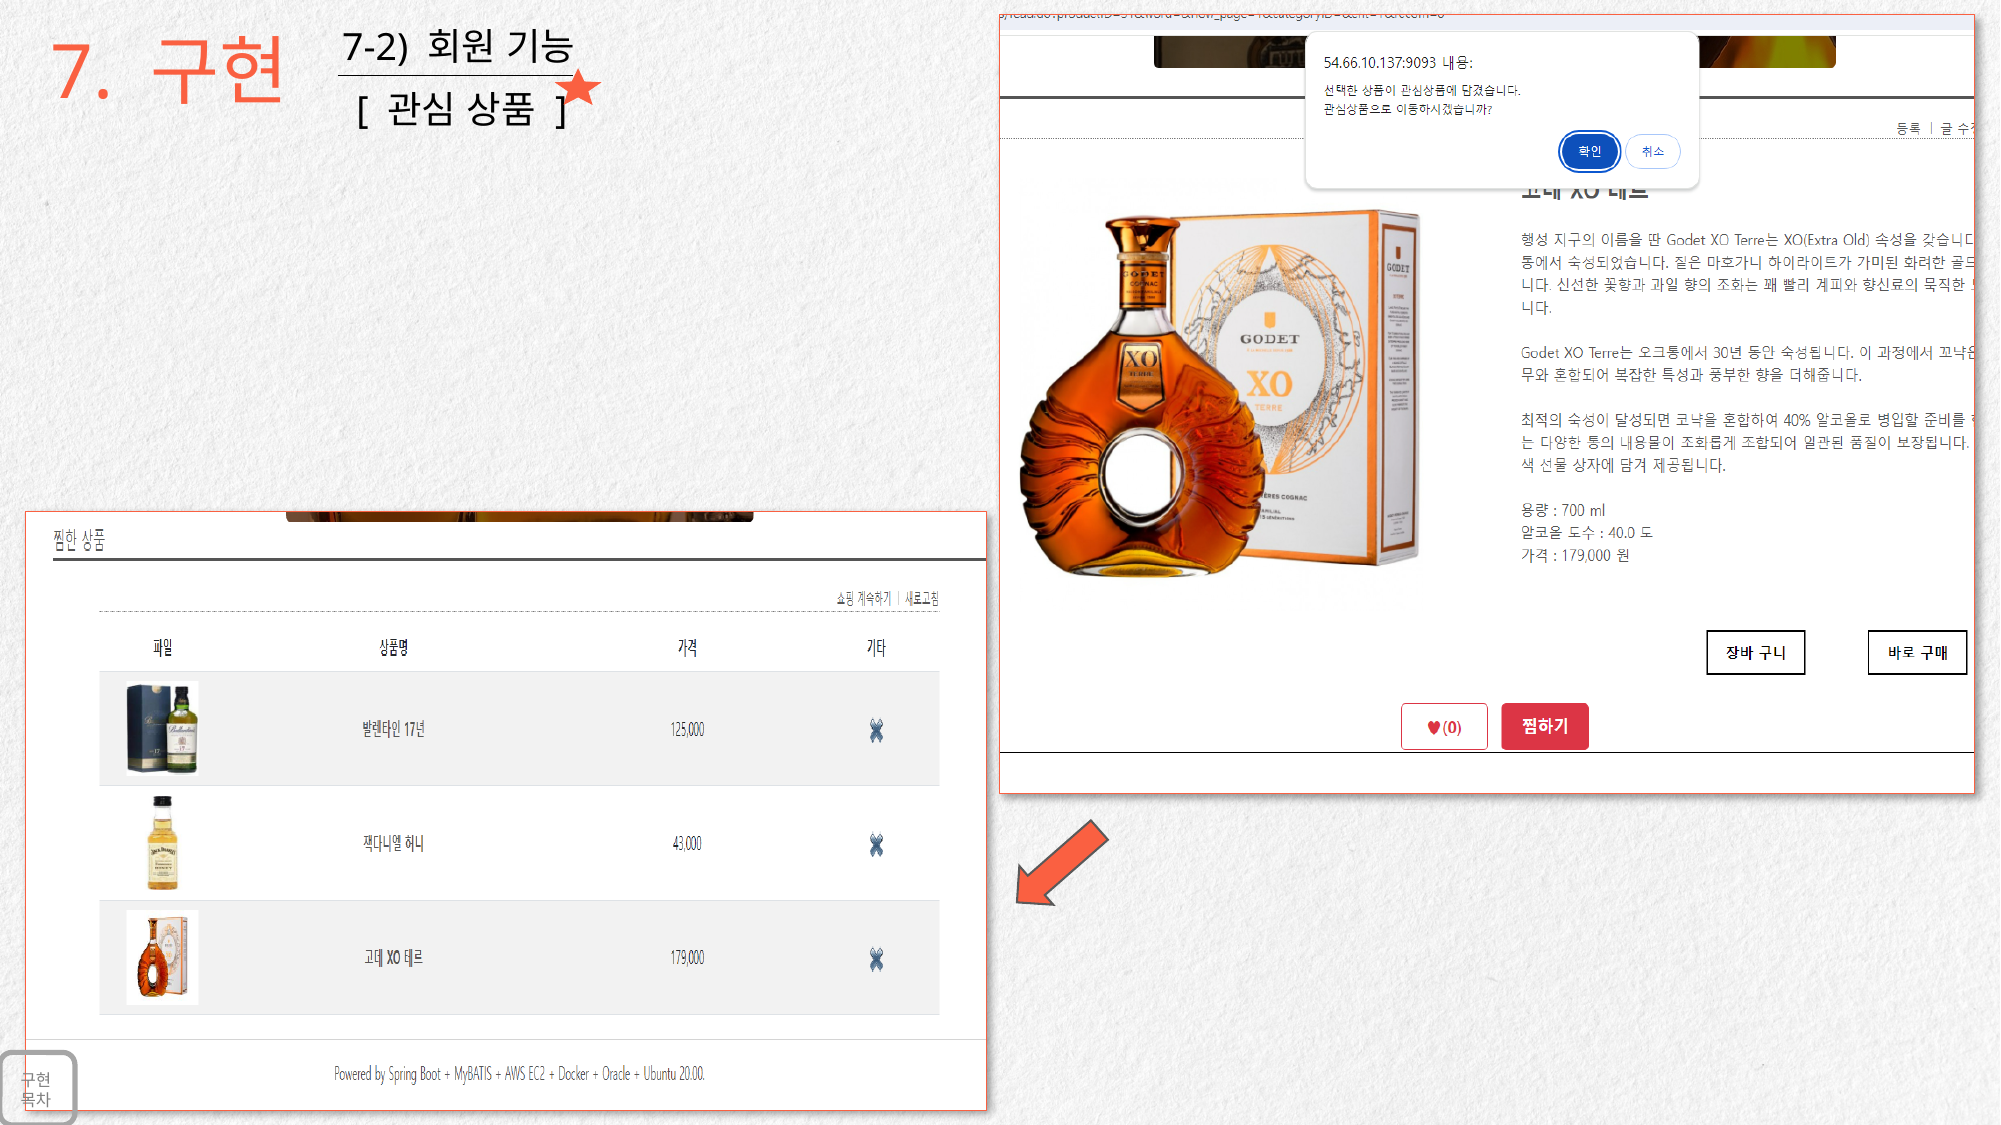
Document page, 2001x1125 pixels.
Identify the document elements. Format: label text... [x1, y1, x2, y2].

text_box 7. 구현 [35, 15, 304, 121]
text_box [ 관심 상품 ] [341, 78, 583, 138]
text_box [551, 65, 605, 108]
picture [0, 0, 2000, 1125]
text_box [1015, 818, 1110, 906]
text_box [0, 1052, 119, 1125]
text_box 7-2) 회원 기능 [327, 15, 591, 76]
